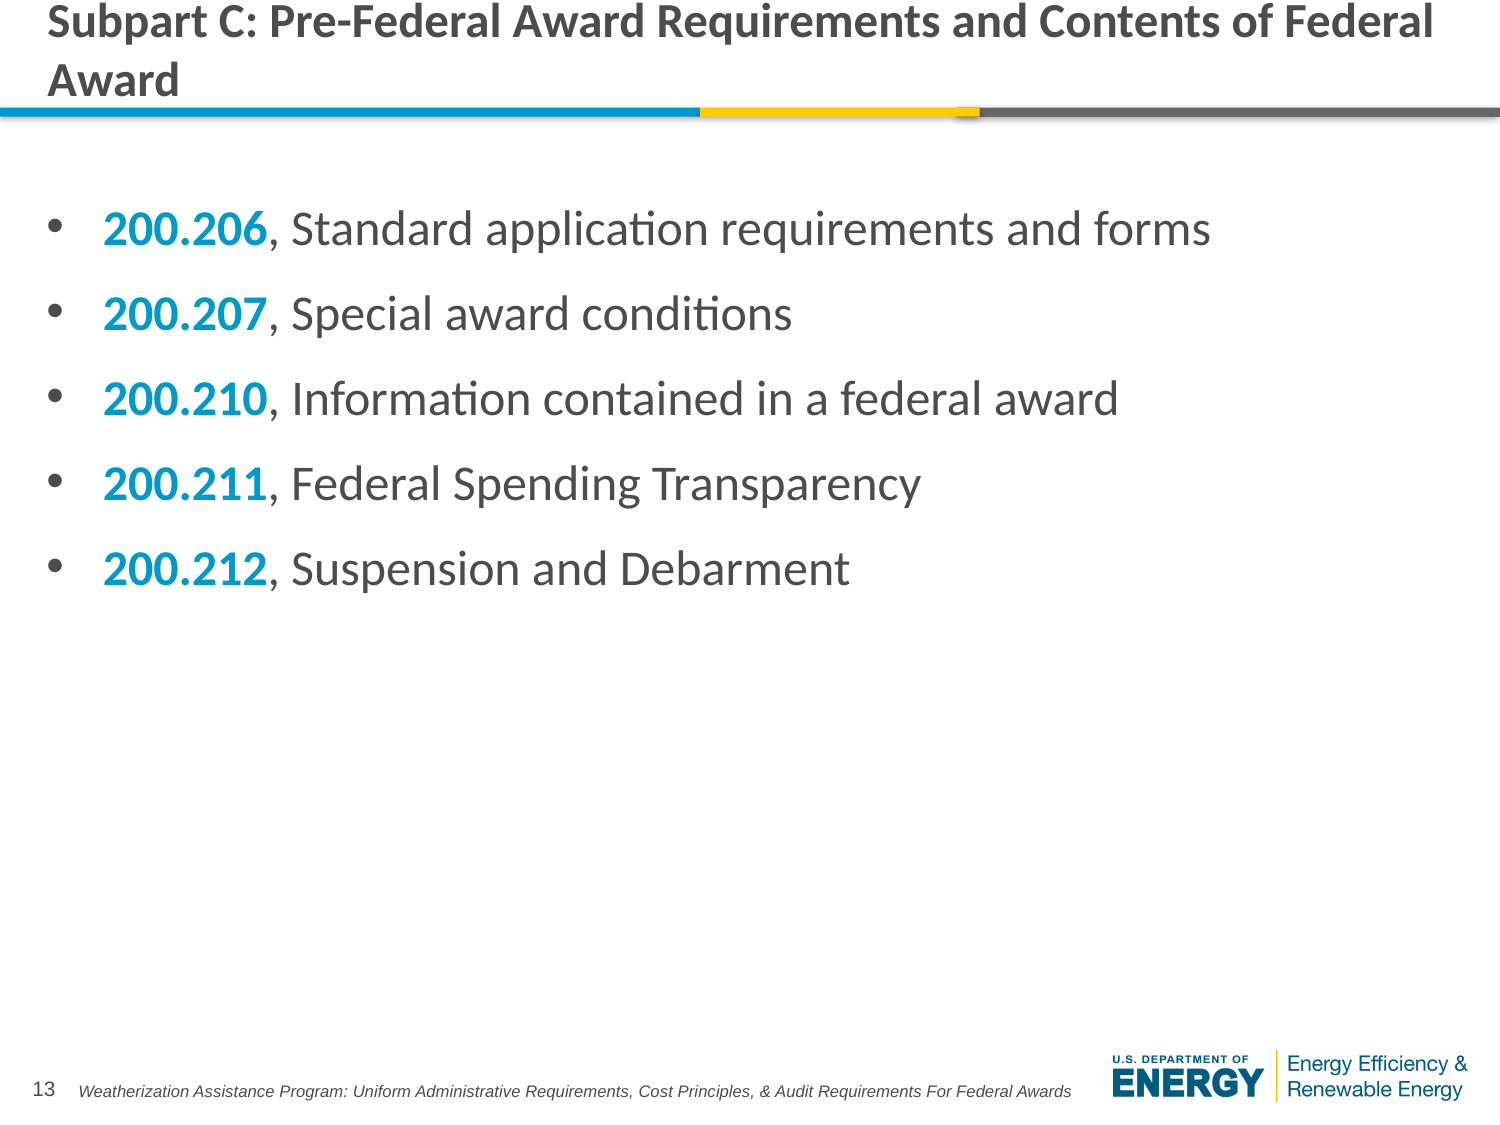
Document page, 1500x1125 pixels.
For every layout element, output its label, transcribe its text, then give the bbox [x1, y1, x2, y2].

title Subpart C: Pre-Federal Award Requirements and Contents of Federal Award [32, 0, 1464, 115]
list 200.206, Standard application requirements and forms 200.207, Special award conditions 200.210, Information contained in a federal award 200.211, Federal Spending Transparency 200.212, Suspension and Debarment [31, 187, 1464, 1041]
picture [1113, 1050, 1468, 1102]
